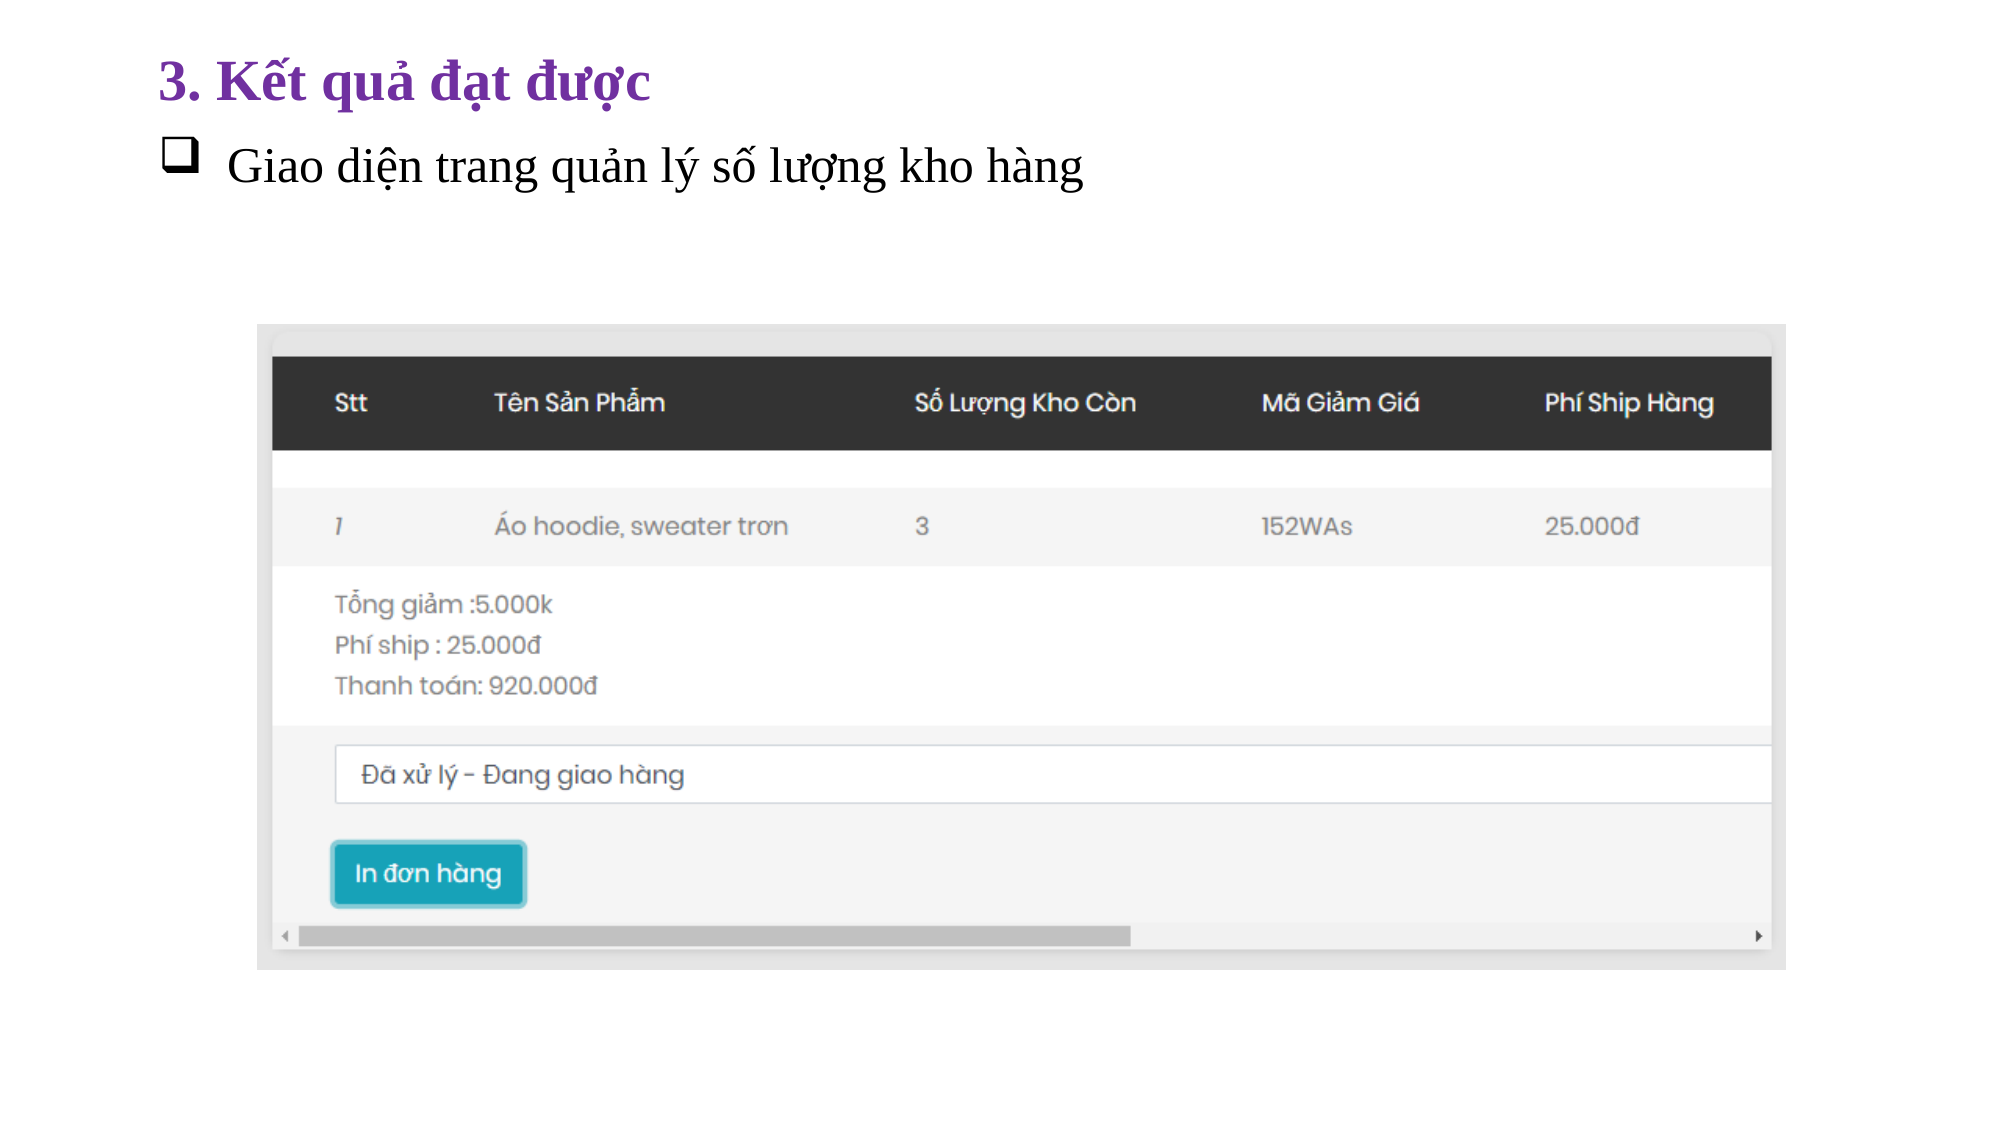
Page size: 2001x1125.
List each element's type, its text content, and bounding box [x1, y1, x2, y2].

picture [257, 324, 1786, 970]
text_box 3. Kết quả đạt được [143, 0, 1493, 120]
text_box Giao diện trang quản lý số lượng kho hàng [143, 124, 1144, 200]
